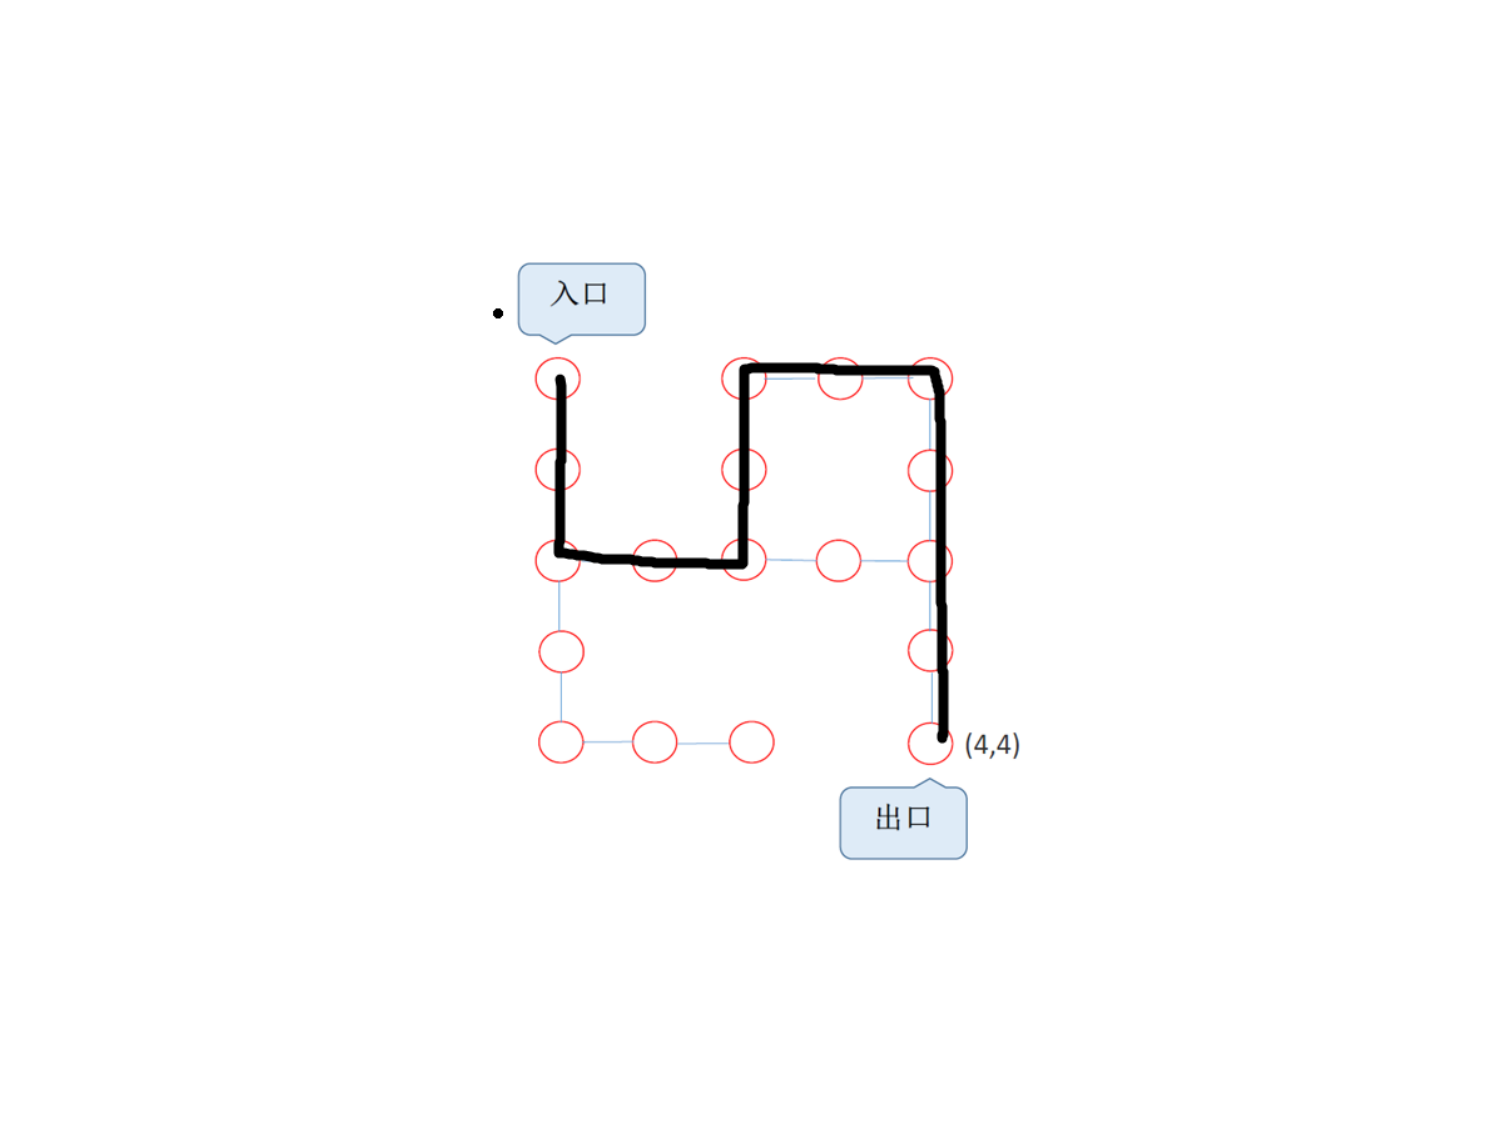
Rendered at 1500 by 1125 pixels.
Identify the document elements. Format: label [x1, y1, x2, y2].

picture [393, 230, 1107, 894]
